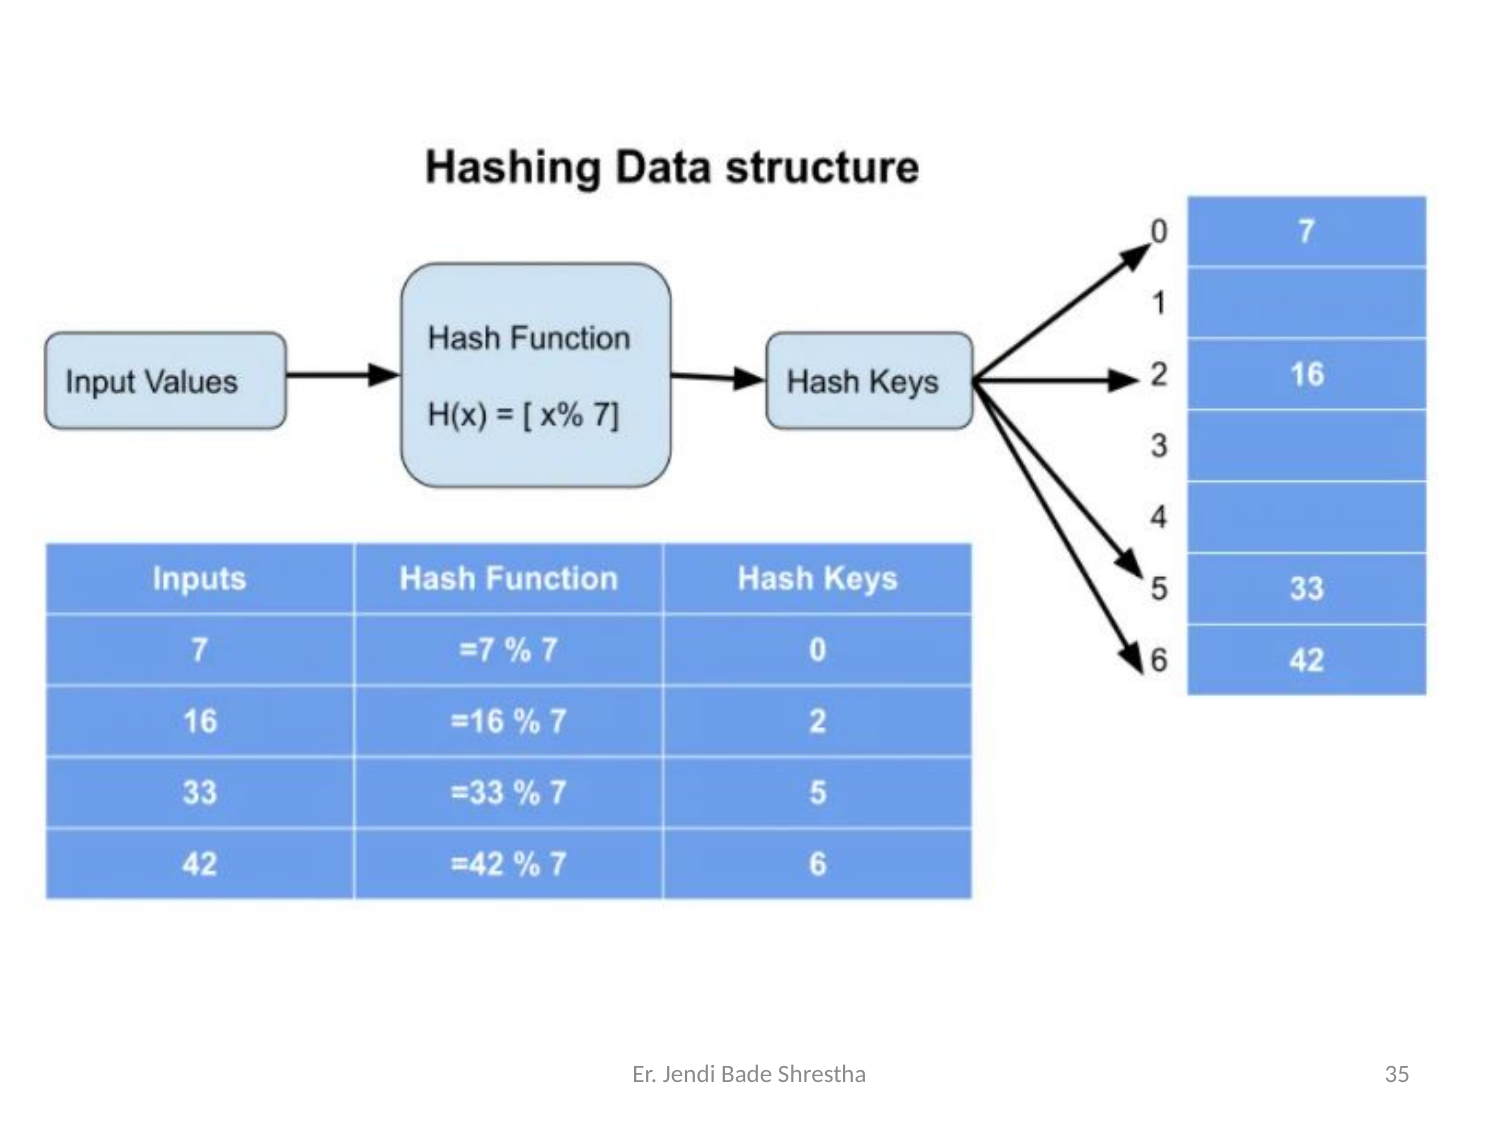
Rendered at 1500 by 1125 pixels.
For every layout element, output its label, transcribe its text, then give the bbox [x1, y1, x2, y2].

slide_number 35 [1074, 1042, 1425, 1103]
footer Er. Jendi Bade Shrestha [512, 1042, 988, 1103]
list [24, 124, 1438, 913]
